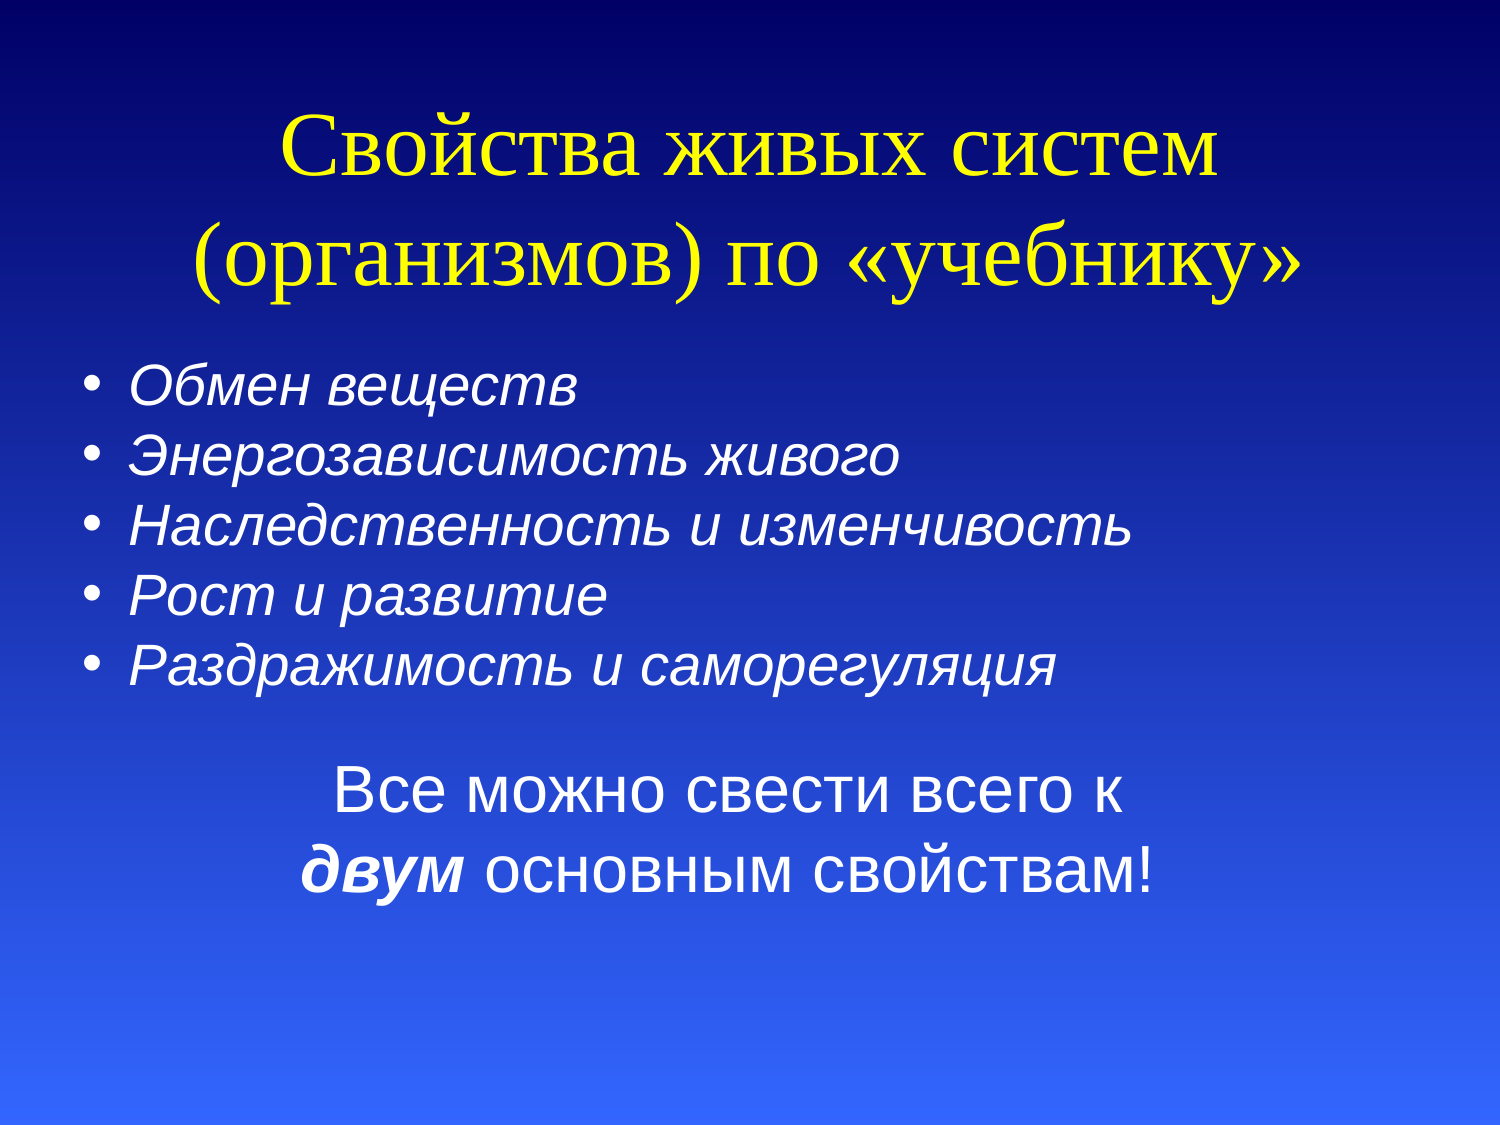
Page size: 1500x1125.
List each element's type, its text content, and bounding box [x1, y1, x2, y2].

text_box Обмен веществ Энергозависимость живого Наследственность и изменчивость Рост и развитие Раздражимость и саморегуляция [67, 339, 1472, 705]
text_box Все можно свести всего к двум основным свойствам! [255, 738, 1201, 914]
title Свойства живых систем (организмов) по «учебнику» [112, 99, 1388, 288]
